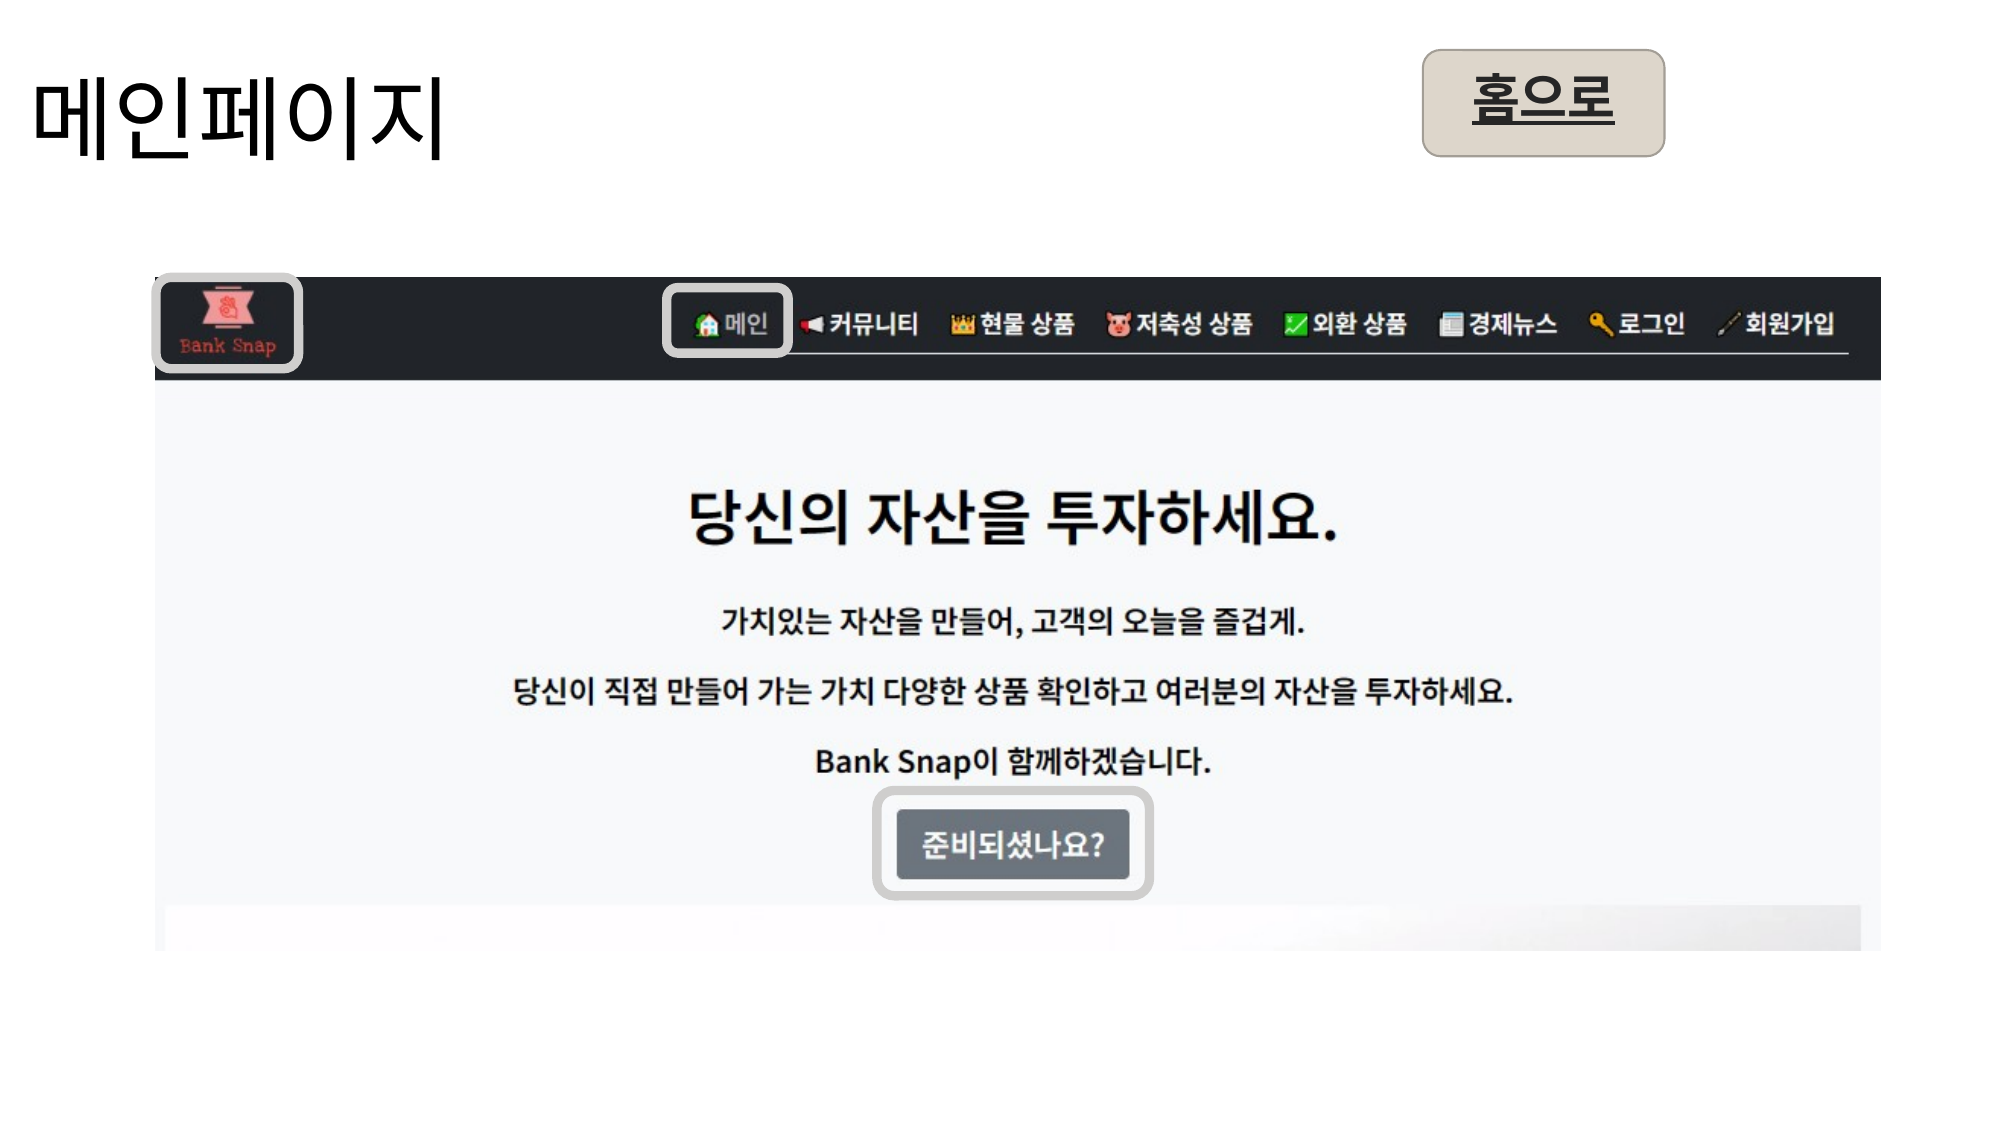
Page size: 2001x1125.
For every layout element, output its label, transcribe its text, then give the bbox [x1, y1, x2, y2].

title 메인페이지 [14, 15, 1740, 233]
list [155, 277, 1881, 951]
text_box 홈으로 [1421, 48, 1666, 158]
